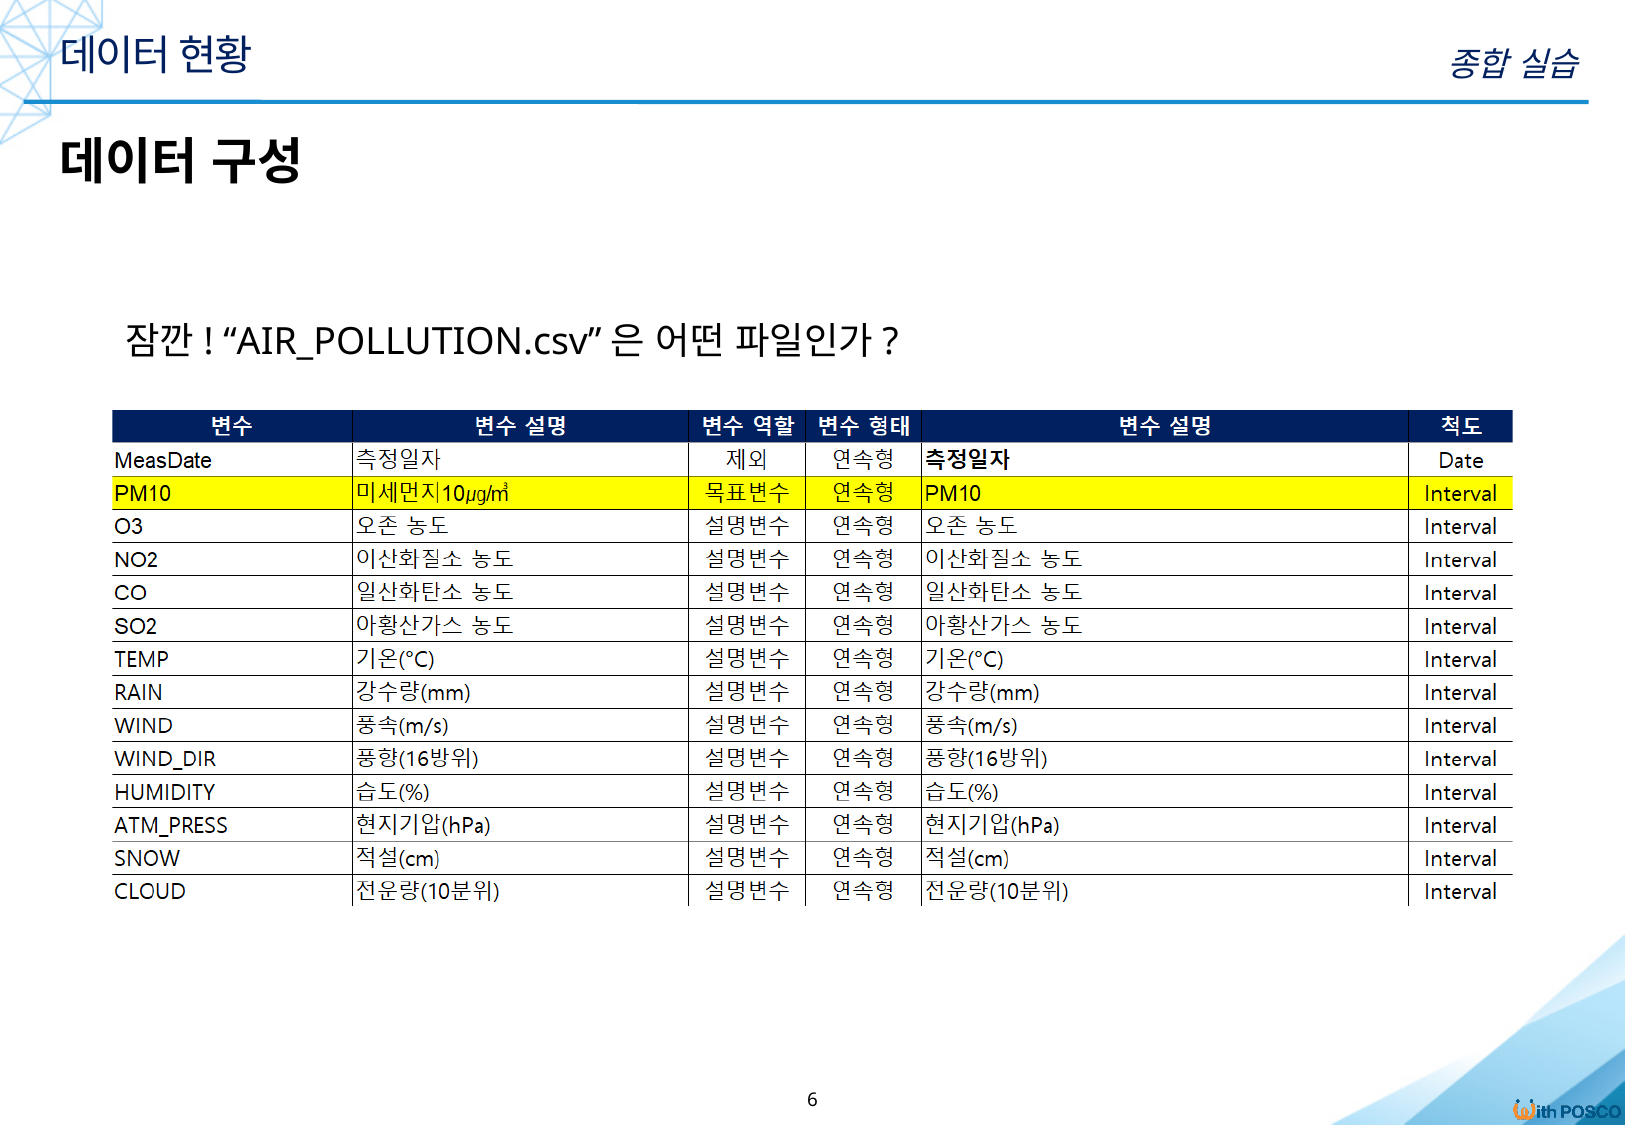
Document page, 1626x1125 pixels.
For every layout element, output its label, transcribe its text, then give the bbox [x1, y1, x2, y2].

text_box 데이터 현황 [44, 21, 1321, 87]
text_box 잠깐! “AIR_POLLUTION.csv”은 어떤 파일인가? [110, 309, 914, 370]
picture [0, 0, 1625, 1125]
text_box 종합 실습 [1321, 35, 1594, 81]
text_box 데이터 구성 [44, 122, 537, 197]
